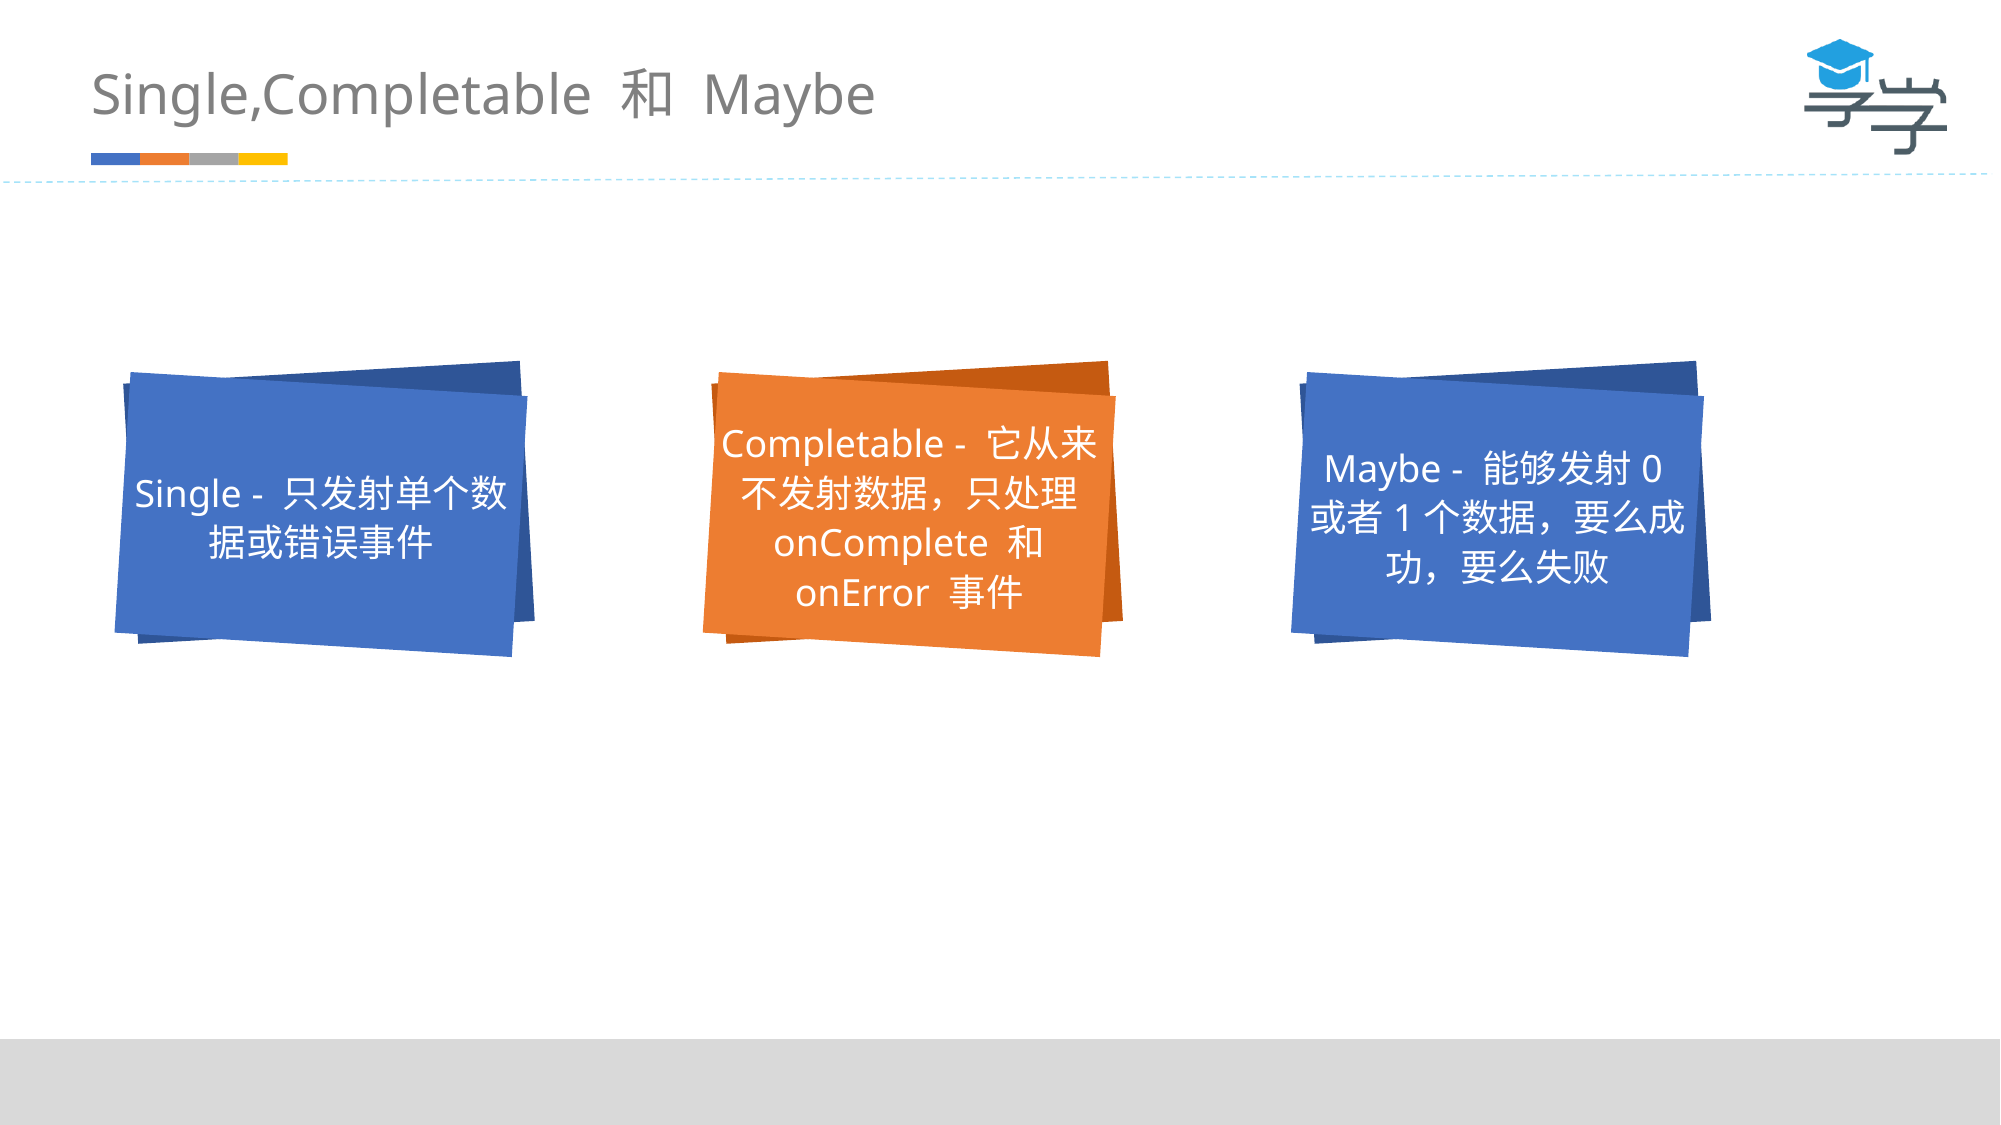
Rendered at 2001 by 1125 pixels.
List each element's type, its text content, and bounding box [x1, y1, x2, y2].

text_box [90, 152, 288, 166]
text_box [0, 173, 1993, 183]
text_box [1290, 372, 1705, 658]
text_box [114, 372, 528, 658]
text_box Single,Completable 和 Maybe [91, 59, 975, 126]
picture [1799, 20, 1952, 173]
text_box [702, 372, 1116, 658]
